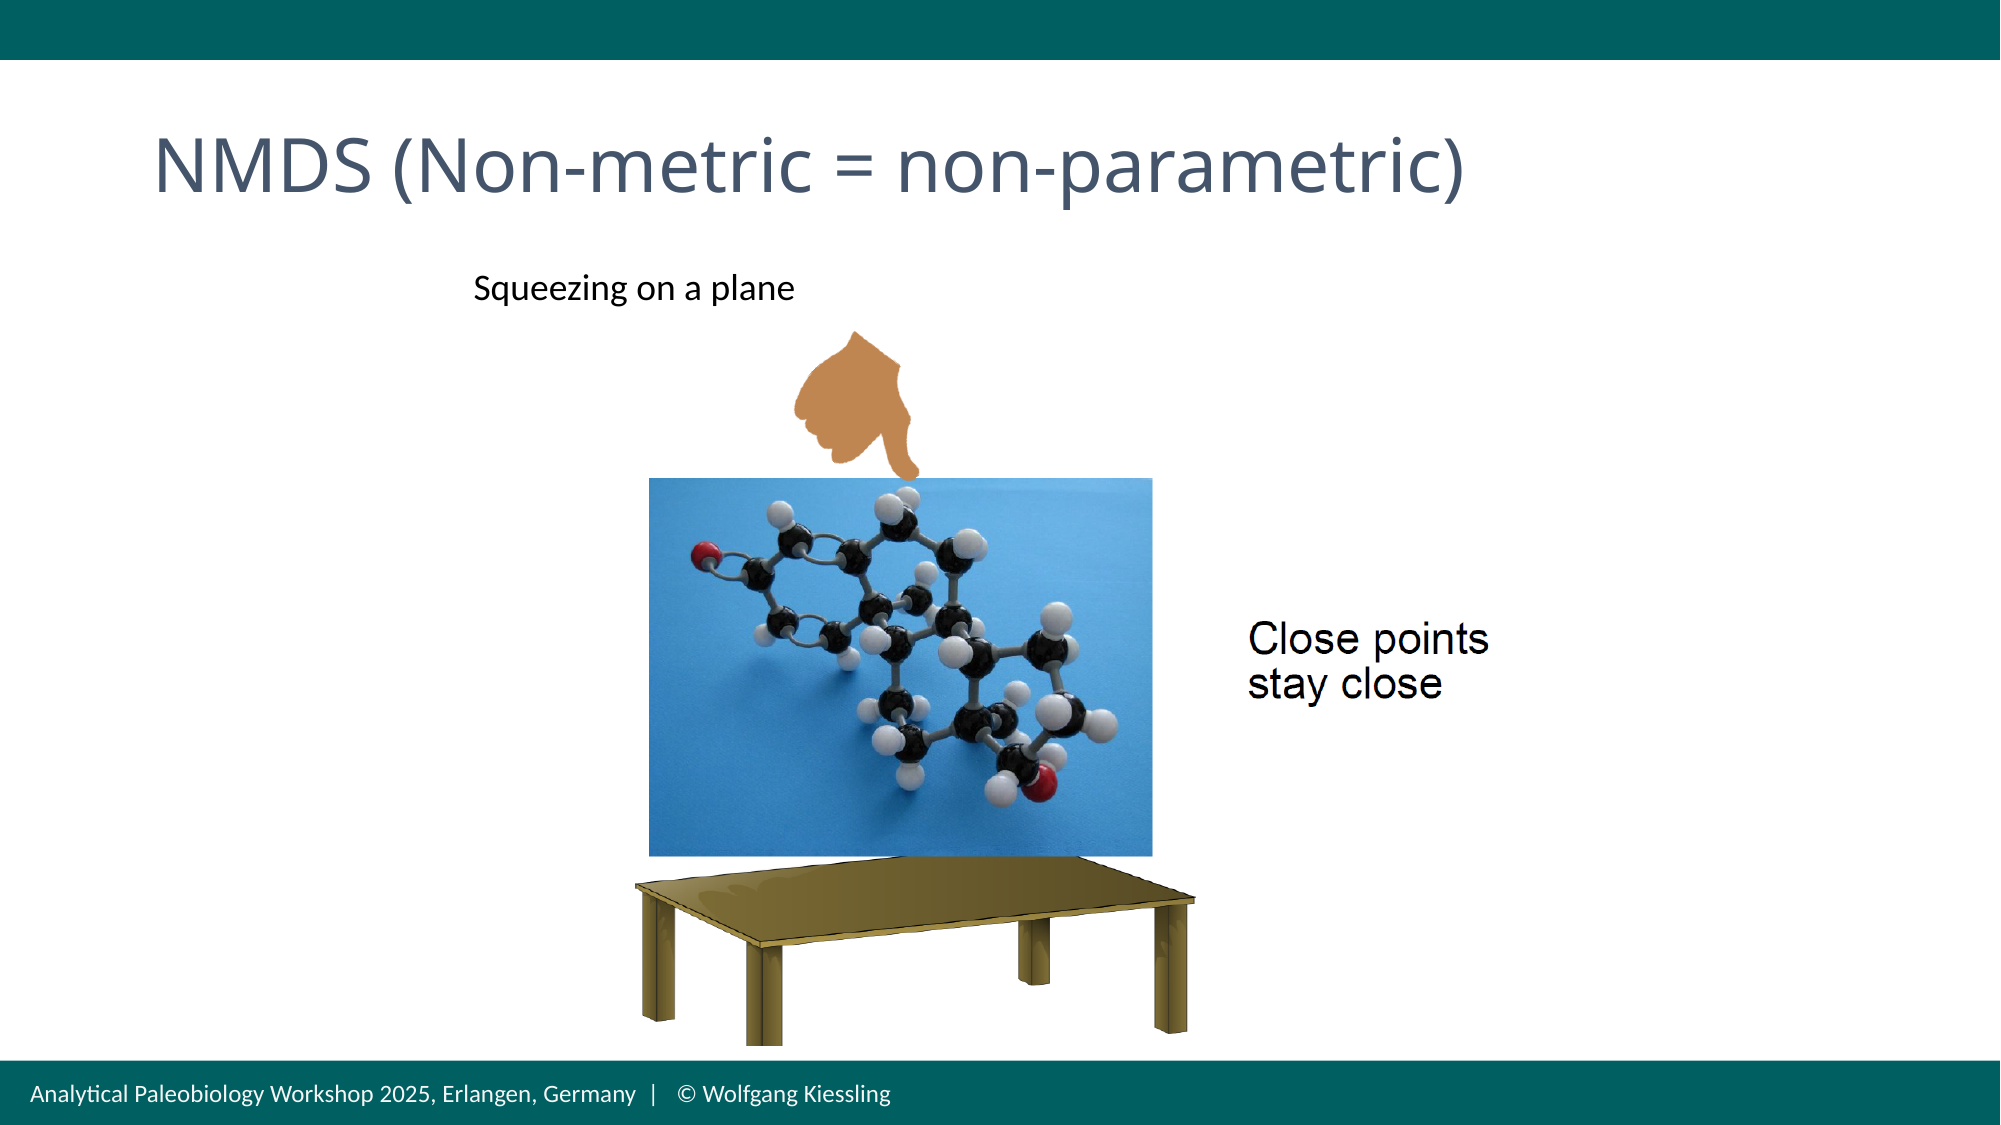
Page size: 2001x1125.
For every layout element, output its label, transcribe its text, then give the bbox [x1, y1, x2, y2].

title NMDS (Non-metric = non-parametric) [137, 59, 1863, 278]
picture [362, 315, 1497, 1046]
text_box Squeezing on a plane [458, 255, 811, 315]
